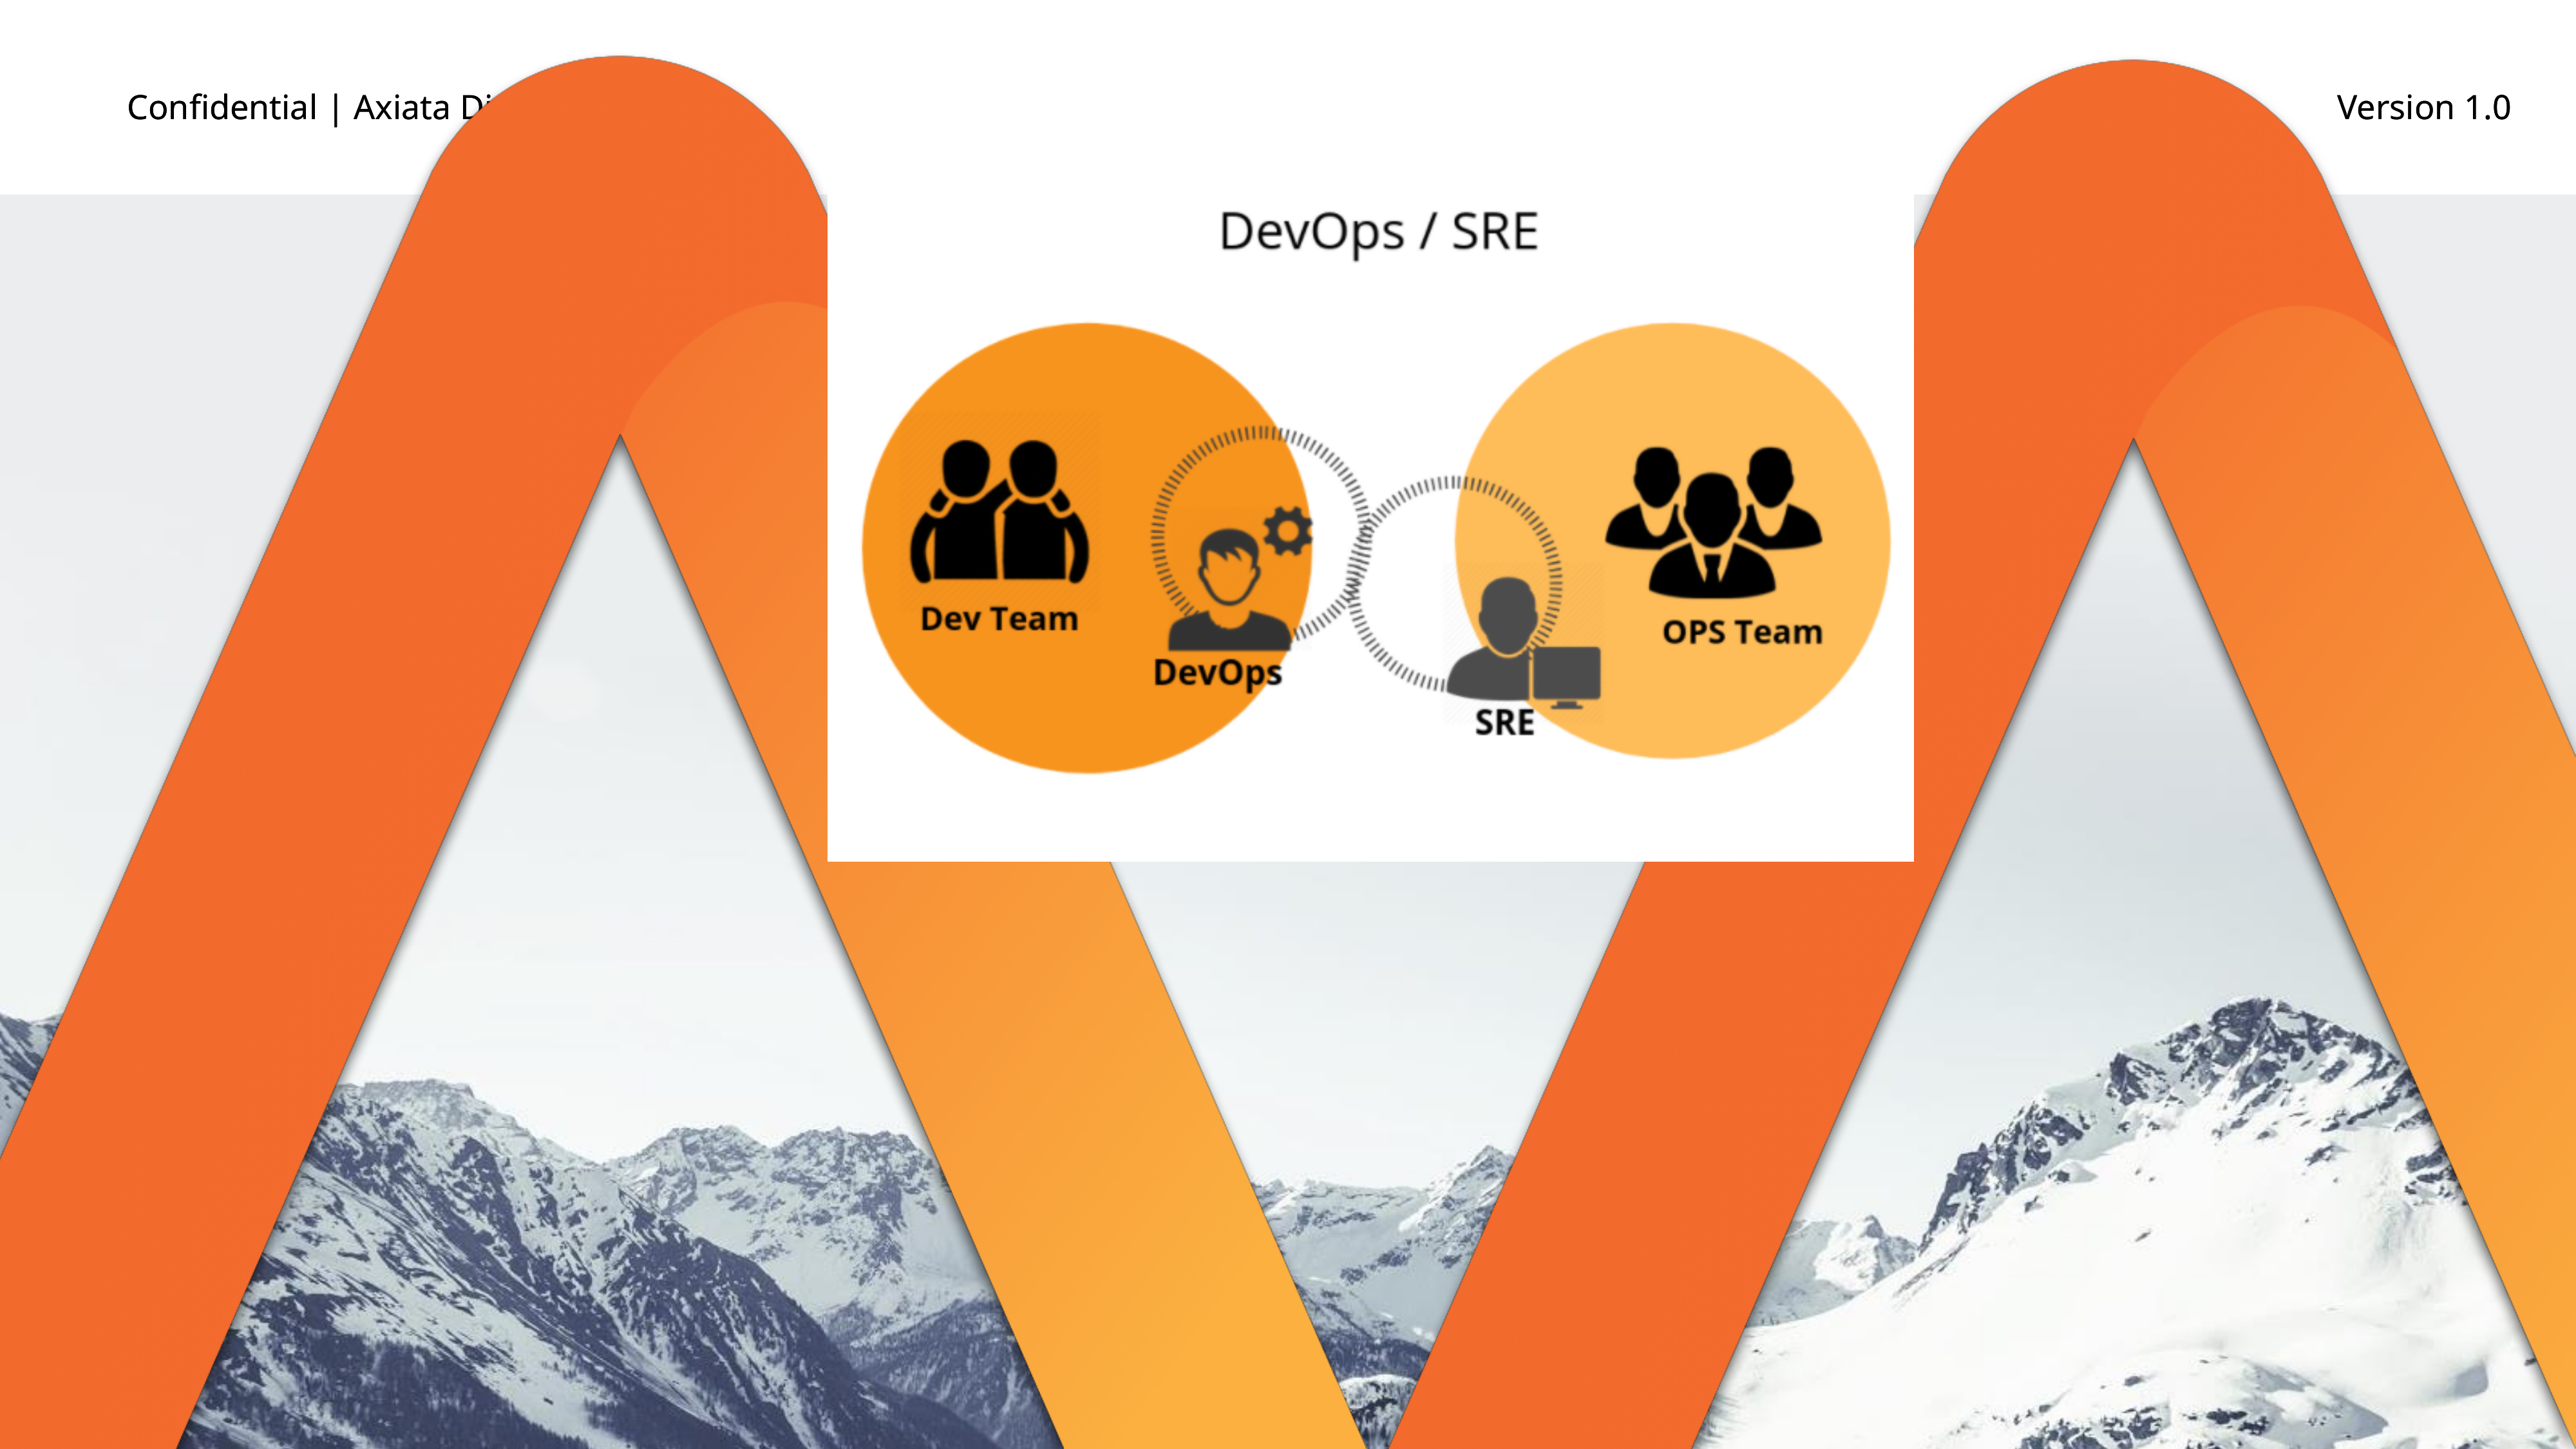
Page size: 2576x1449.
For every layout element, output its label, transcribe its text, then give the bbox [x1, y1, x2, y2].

text_box Version 1.0 [2332, 68, 2517, 132]
picture [0, 55, 2576, 1449]
